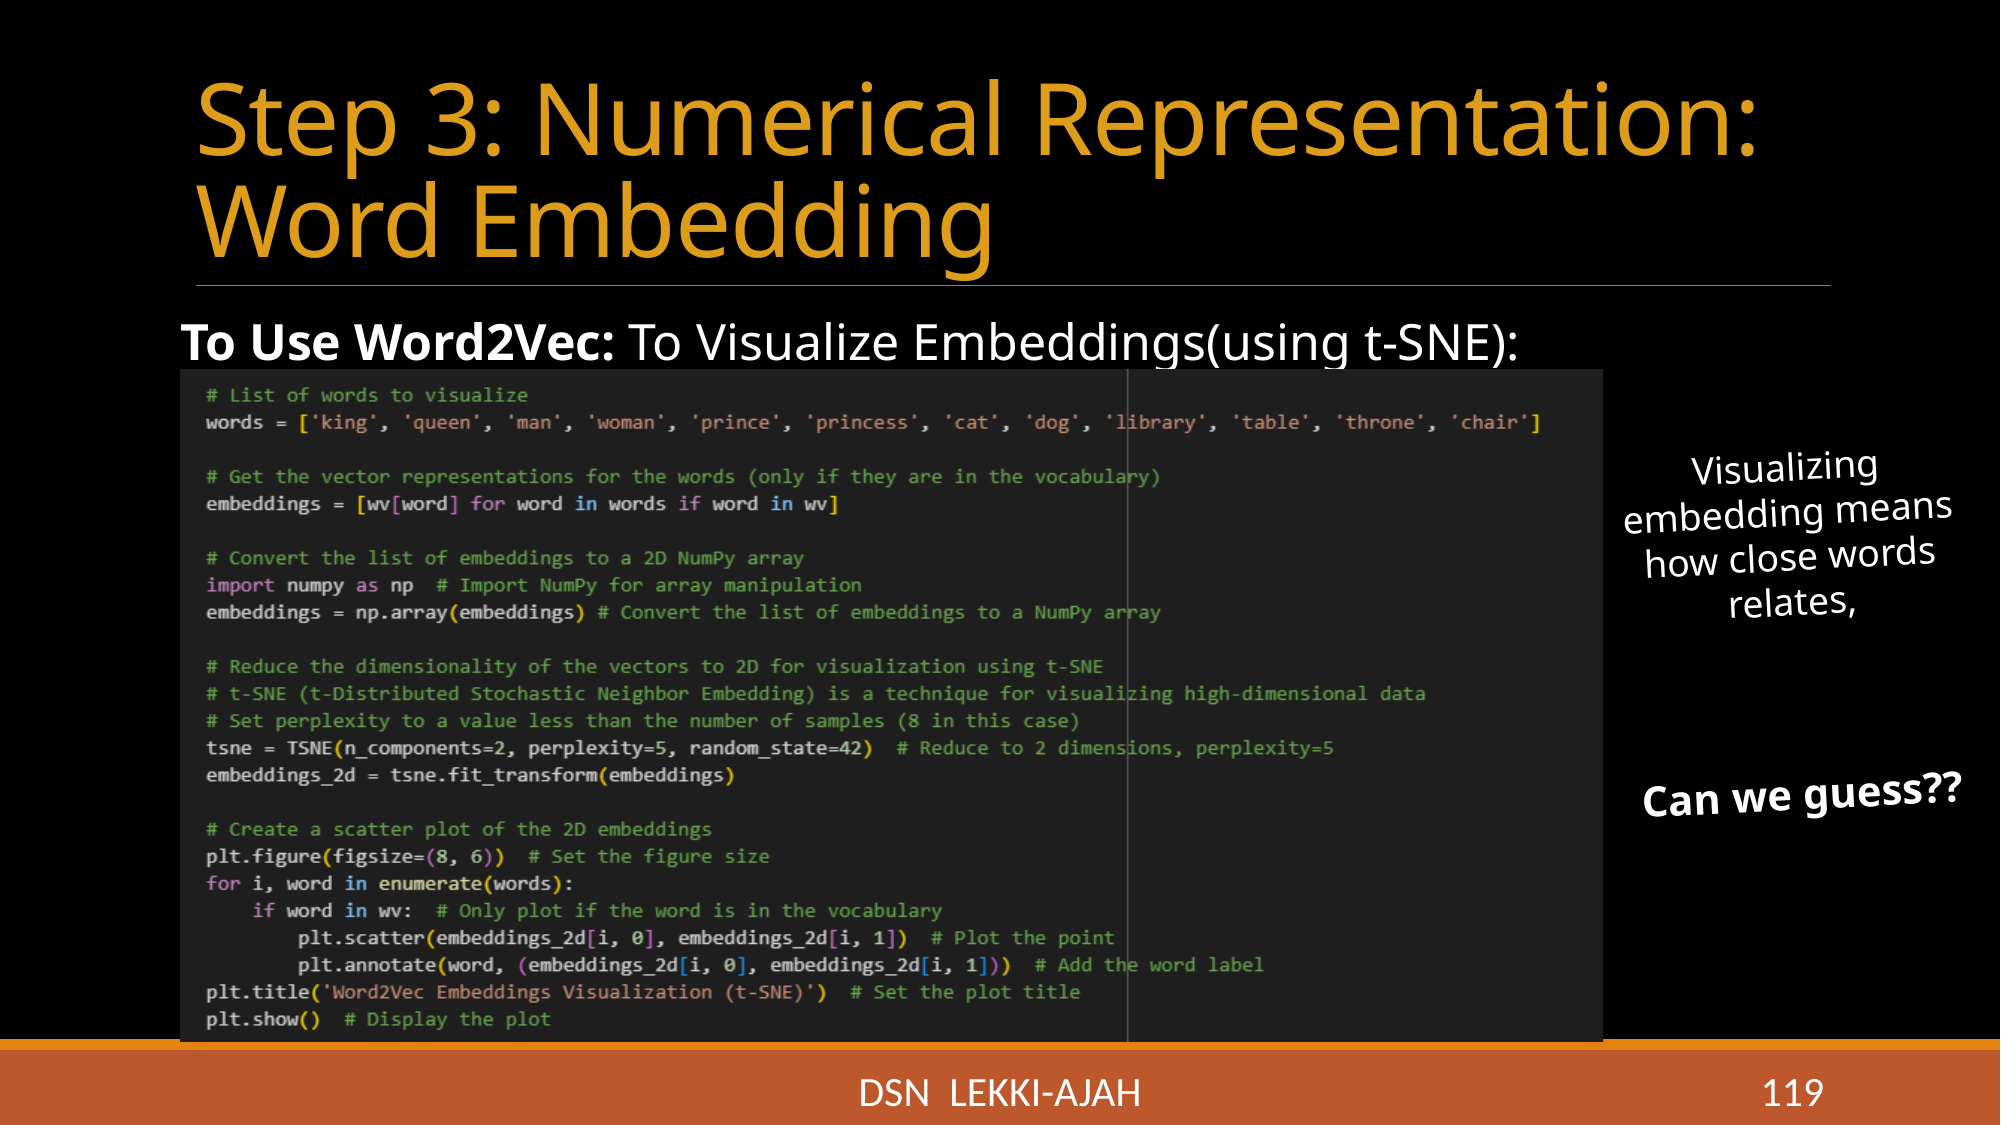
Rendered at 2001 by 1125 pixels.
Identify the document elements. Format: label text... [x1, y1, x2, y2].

list To Use Word2Vec: To Visualize Embeddings(using t-SNE): [180, 302, 1891, 444]
slide_number 119 [1624, 1059, 1840, 1120]
picture [179, 369, 1604, 1043]
footer DSN LEKKI-AJAH [604, 1059, 1396, 1120]
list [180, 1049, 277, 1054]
title Step 3: Numerical Representation: Word Embedding [180, 47, 1830, 285]
list To Use Word2Vec: To Visualize Embeddings(using t-SNE): [933, 614, 1891, 1054]
text_box Visualizing embedding means how close words relates, Can we guess?? [1611, 426, 1985, 835]
